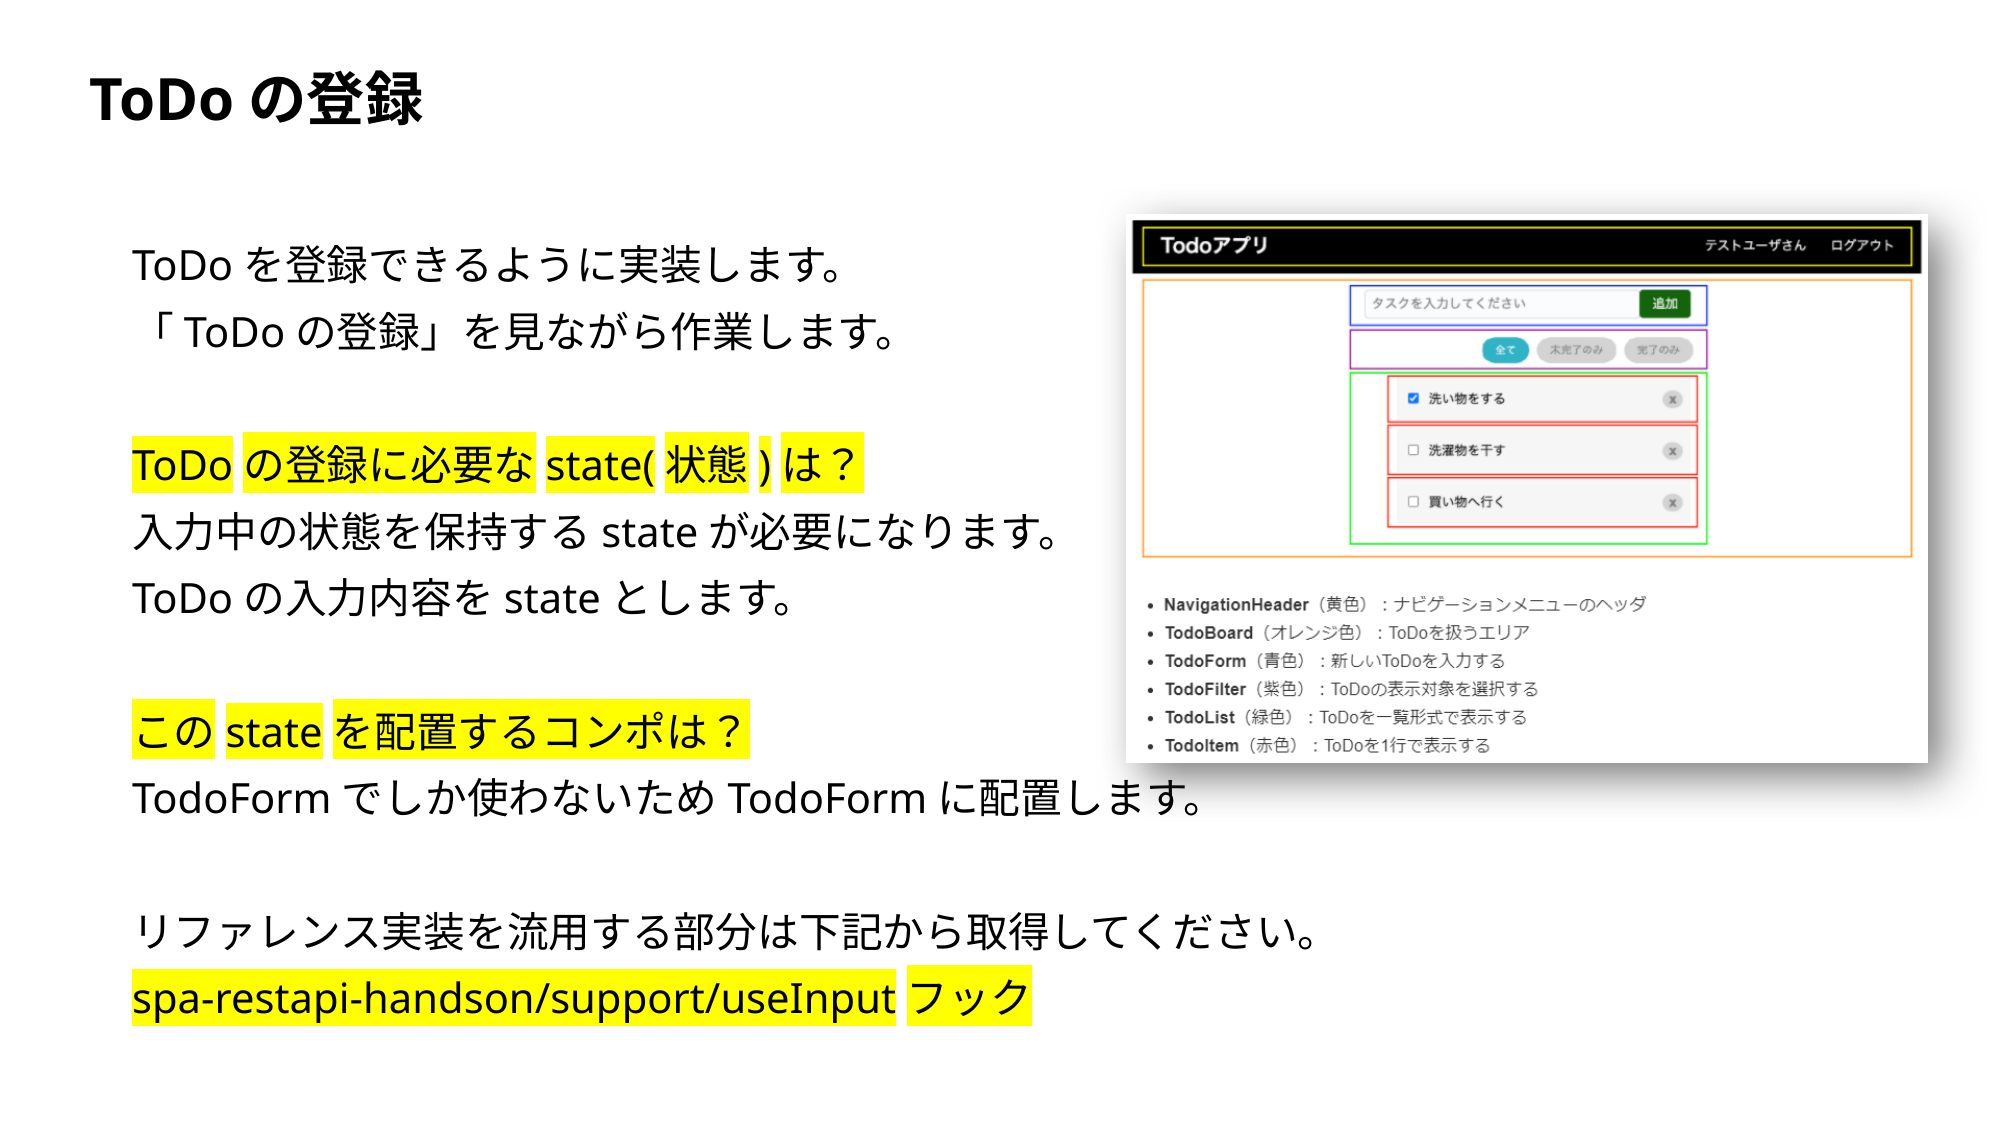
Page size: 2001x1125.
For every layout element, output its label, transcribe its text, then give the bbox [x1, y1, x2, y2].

text_box ToDoを登録できるように実装します。 「ToDoの登録」を見ながら作業します。 ToDoの登録に必要なstate(状態)は？ 入力中の状態を保持するstateが必要になります。 ToDoの入力内容をstateとします。 このstateを配置するコンポは？ TodoFormでしか使わないためTodoFormに配置します。 リファレンス実装を流用する部分は下記から取得してください。 spa-restapi-handson/support/useInputフック [117, 214, 1904, 1030]
text_box ToDoの登録 [74, 54, 1454, 140]
picture [1126, 214, 1928, 763]
